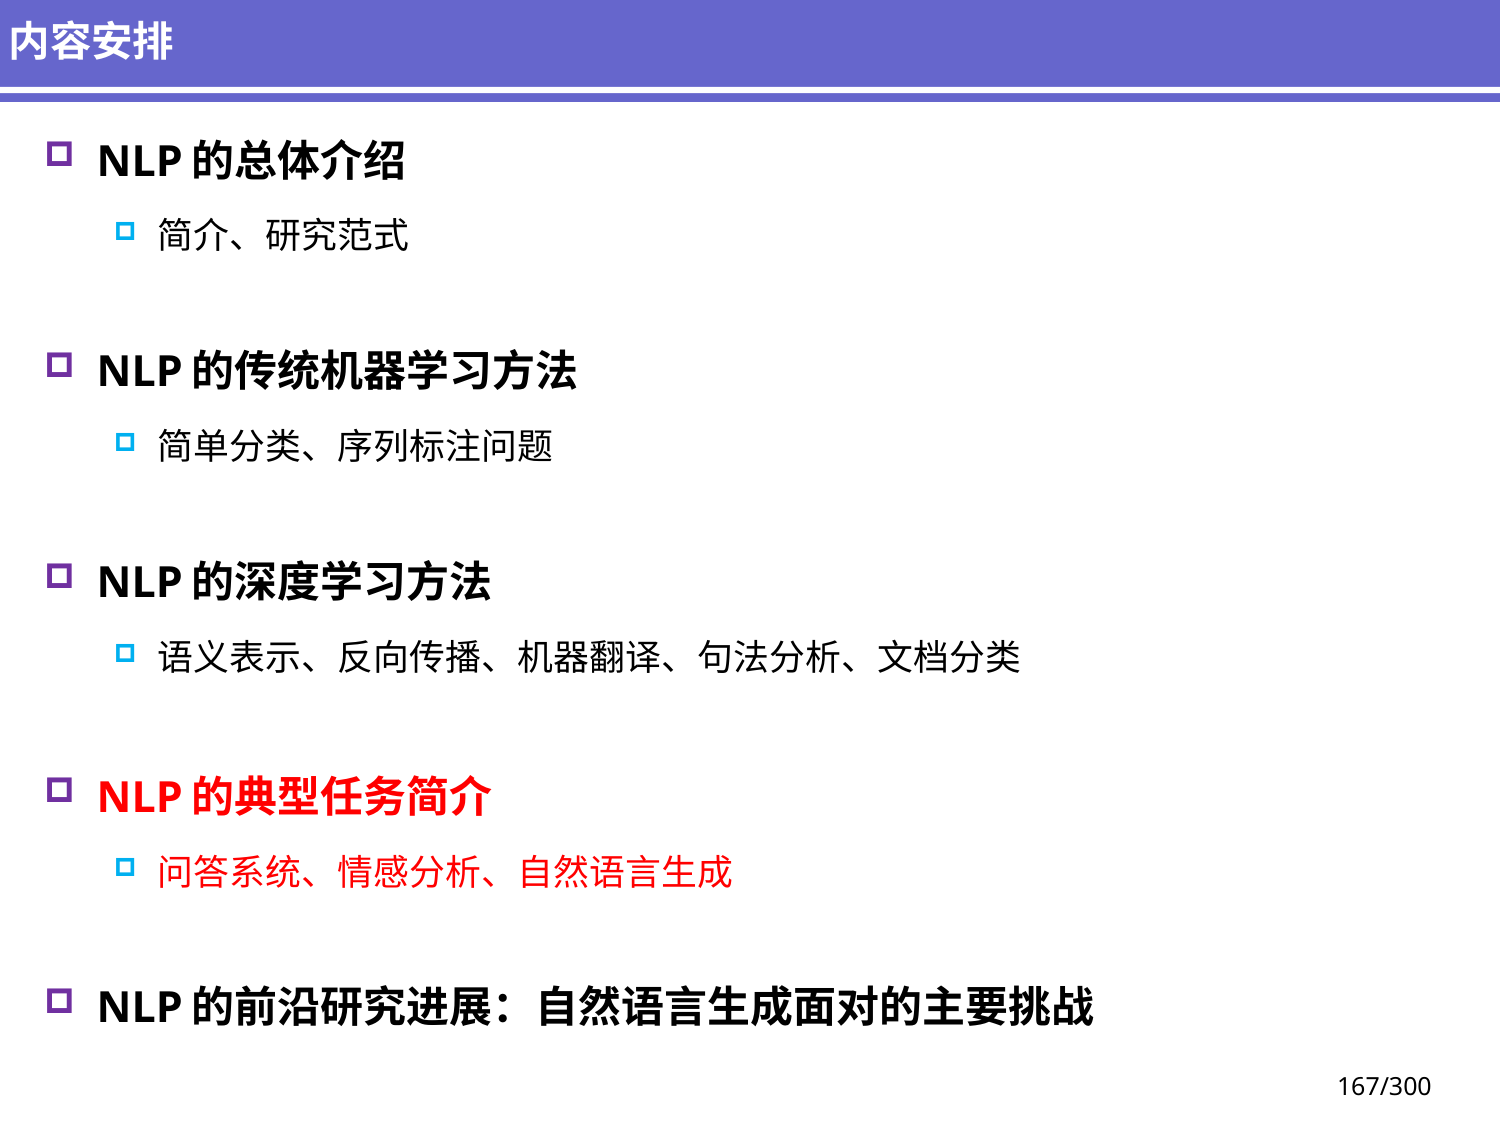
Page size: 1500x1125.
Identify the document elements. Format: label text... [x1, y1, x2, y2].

list NLP的总体介绍 简介、研究范式 NLP的传统机器学习方法 简单分类、序列标注问题 NLP的深度学习方法 语义表示、反向传播、机器翻译、句法分析、文档分类 NLP的典型任务简介 问答系统、情感分析、自然语言生成 NLP的前沿研究进展：自然语言生成面对的主要挑战 [29, 125, 1447, 1047]
slide_number 167/300 [1291, 1058, 1447, 1112]
title 内容安排 [0, 7, 1309, 73]
